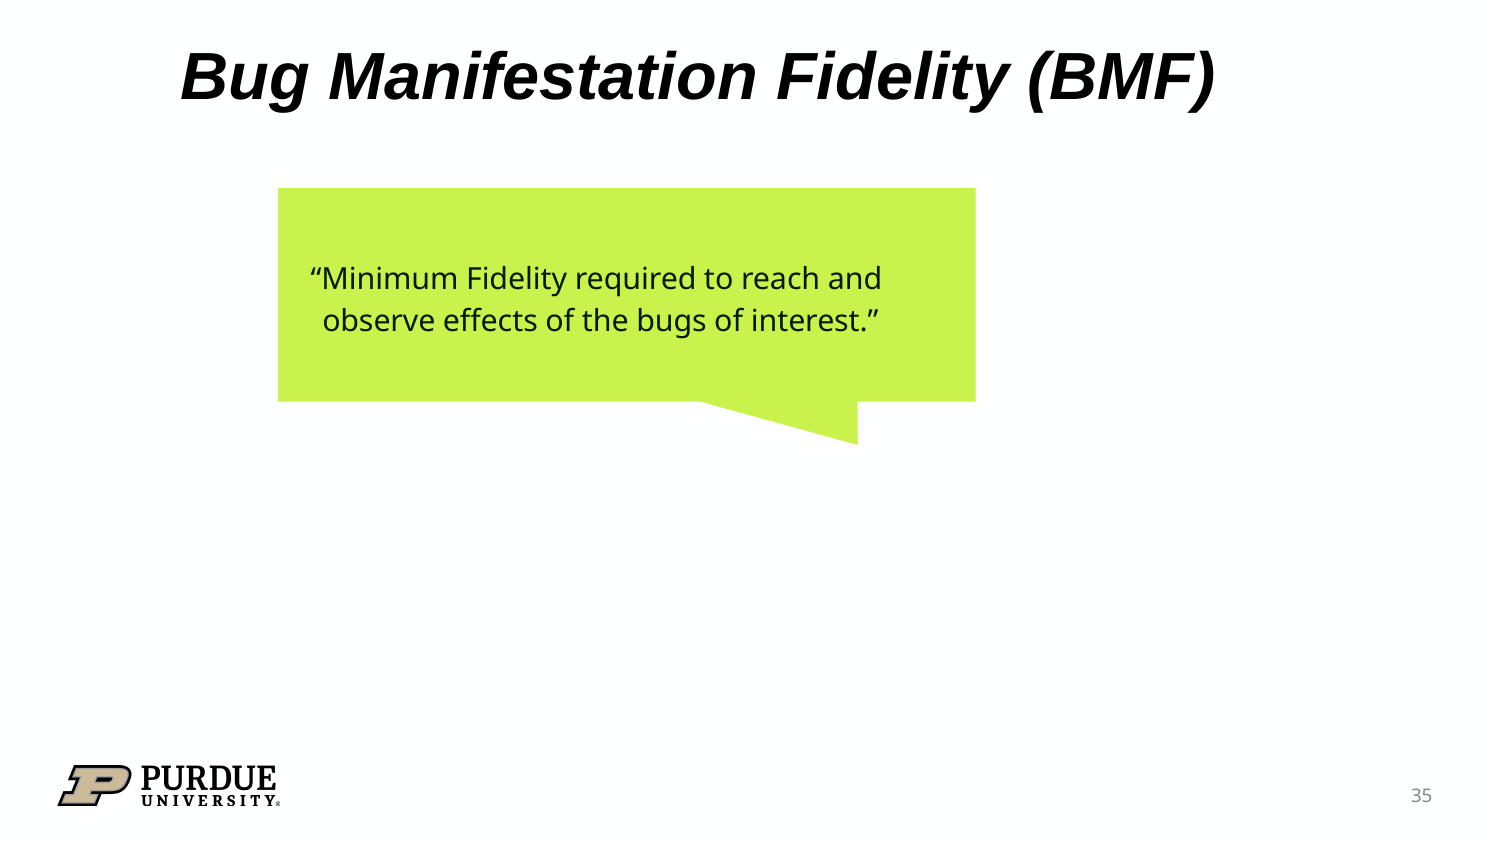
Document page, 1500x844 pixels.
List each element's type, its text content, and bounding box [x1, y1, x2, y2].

picture [57, 765, 280, 806]
text_box Bug Manifestation Fidelity (BMF) [53, 18, 1346, 138]
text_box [277, 187, 976, 446]
slide_number ‹#› [1308, 773, 1444, 819]
